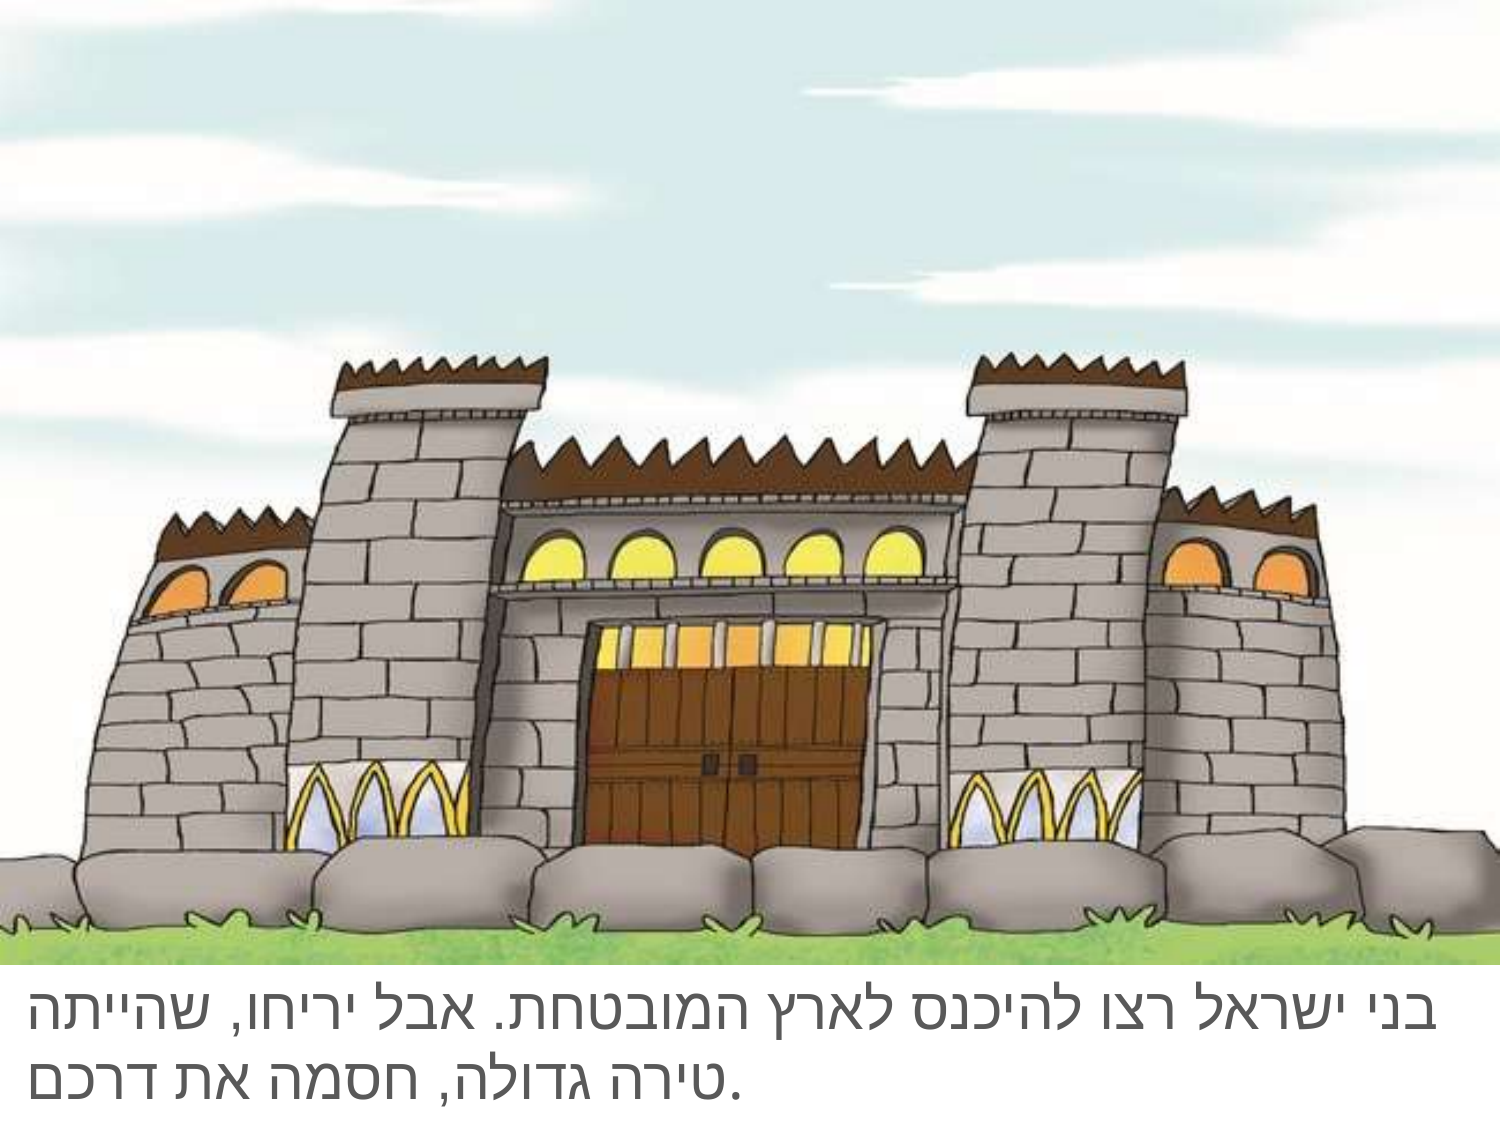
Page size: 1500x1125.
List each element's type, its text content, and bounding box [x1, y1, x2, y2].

picture [0, 0, 1500, 965]
text_box בני ישראל רצו להיכנס לארץ המובטחת. אבל יריחו, שהייתה טירה גדולה, חסמה את דרכם. [11, 973, 1483, 1119]
